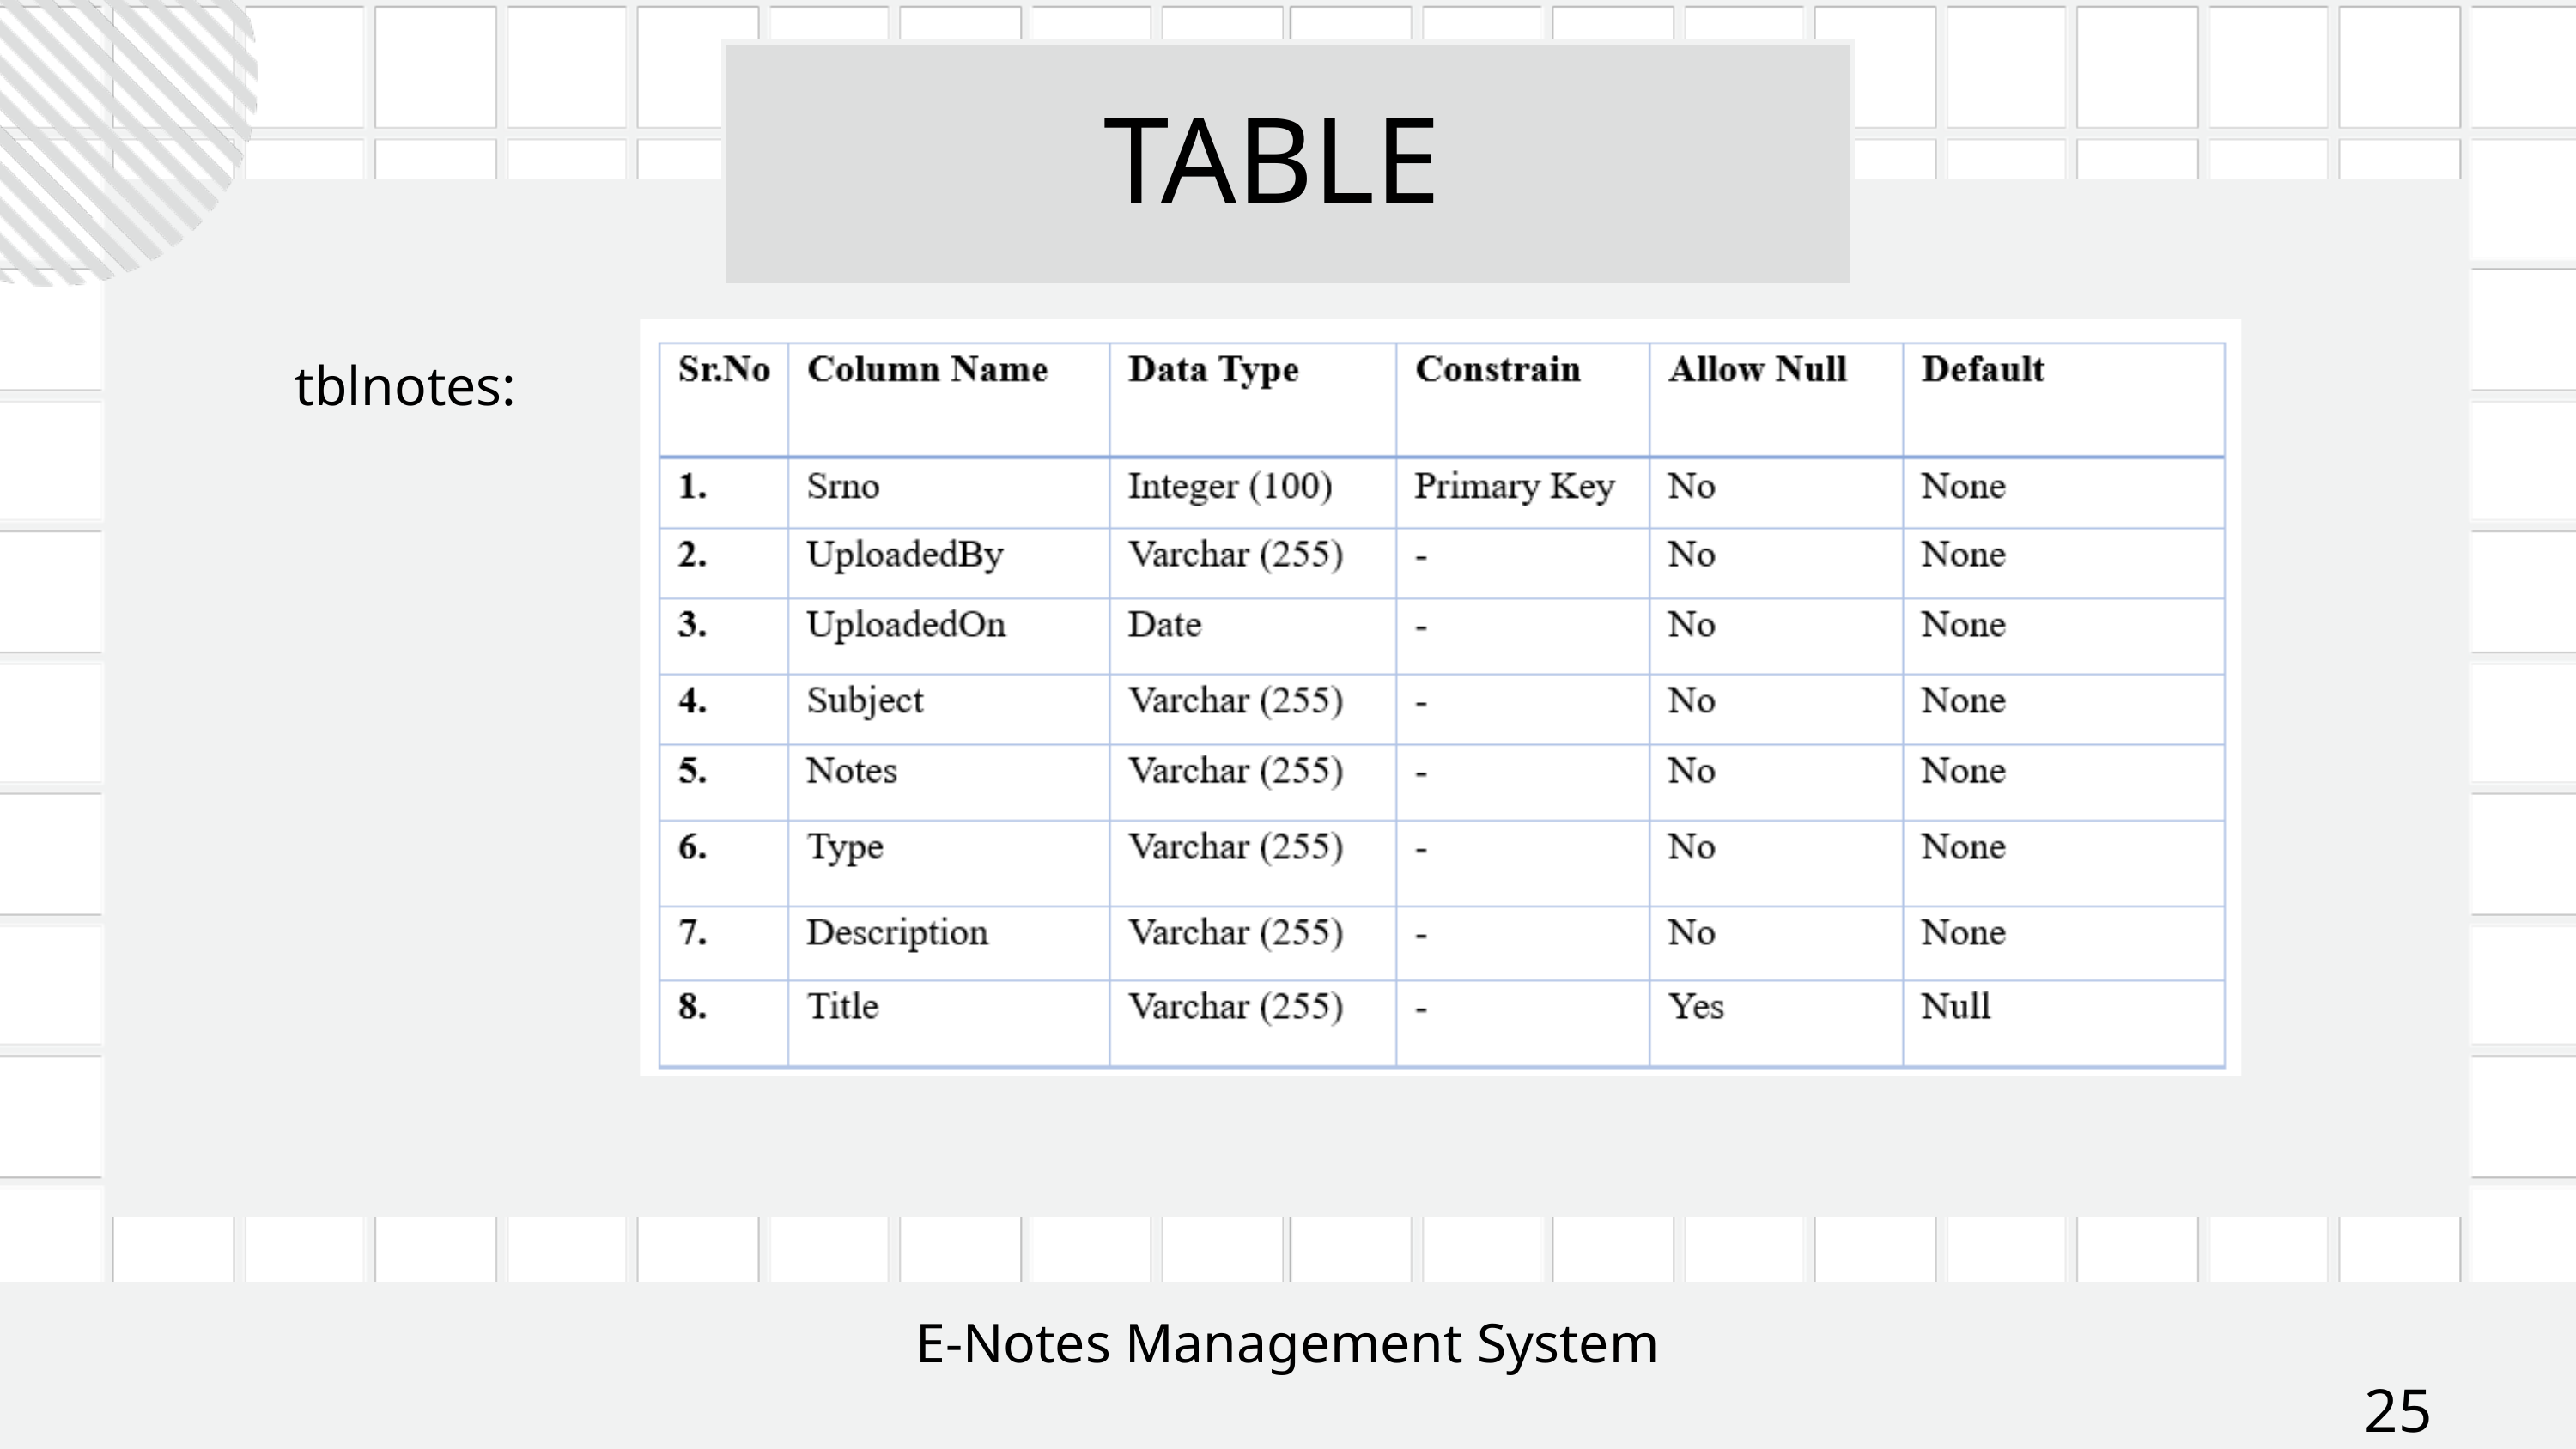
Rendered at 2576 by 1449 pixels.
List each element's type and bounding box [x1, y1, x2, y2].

text_box [0, 1282, 2576, 1449]
text_box [723, 41, 1853, 287]
text_box [108, 178, 2468, 1218]
text_box [0, 0, 2576, 1278]
